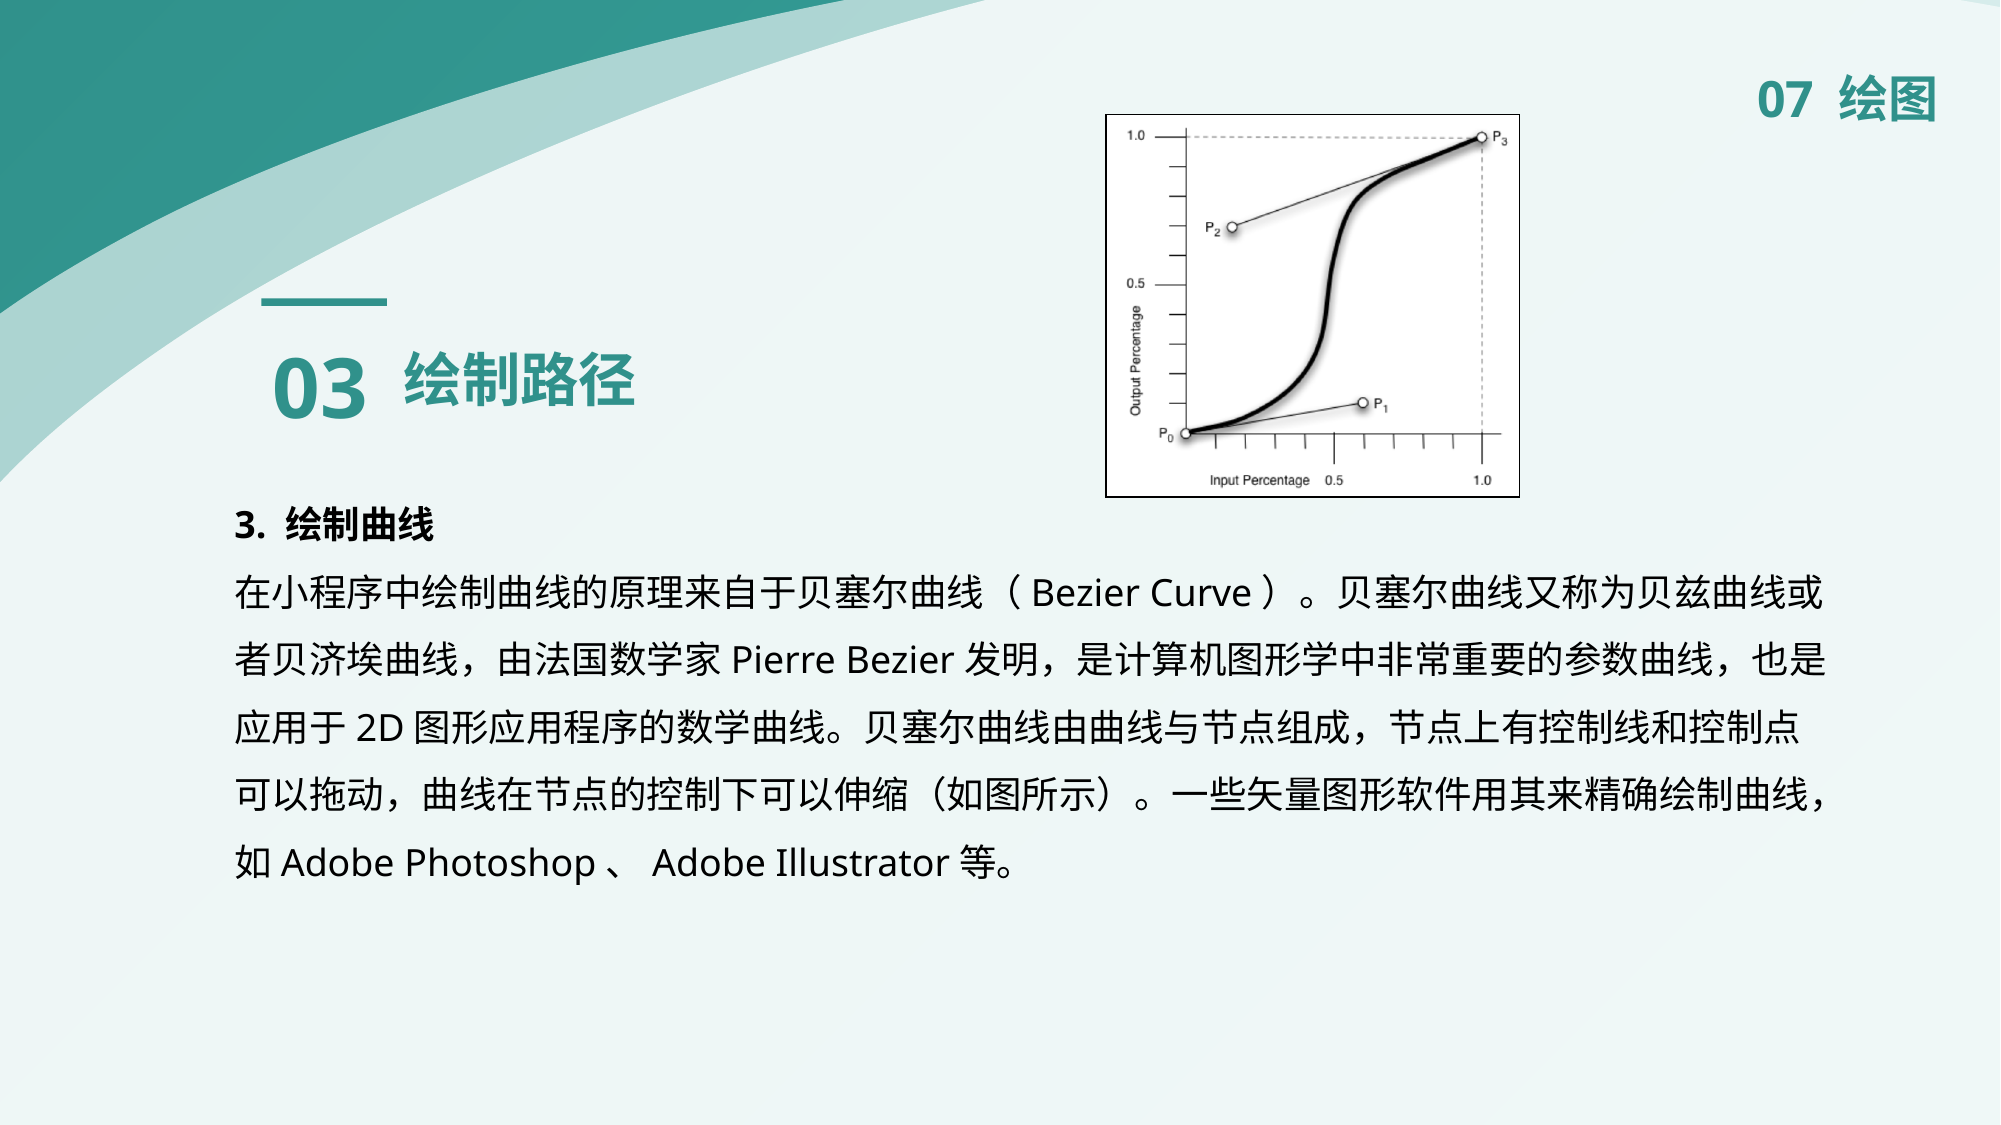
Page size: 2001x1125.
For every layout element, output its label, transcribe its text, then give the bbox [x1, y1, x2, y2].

text_box 绘制路径 [389, 314, 652, 421]
text_box [383, 297, 388, 307]
picture [1106, 115, 1519, 497]
text_box 03 [258, 297, 383, 443]
list 07 绘图 [1083, 41, 1955, 162]
text_box 3. 绘制曲线 在小程序中绘制曲线的原理来自于贝塞尔曲线（Bezier Curve）。贝塞尔曲线又称为贝兹曲线或者贝济埃曲线，由法国数学家Pierre Bezier发明，是计算机图形学中非常重要的参数曲线，也是应用于2D图形应用程序的数学曲线。贝塞尔曲线由曲线与节点组成，节点上有控制线和控制点可以拖动，曲线在节点的控制下可以伸缩（如图所示）。一些矢量图形软件用其来精确绘制曲线，如Adobe Photoshop、Adobe Illustrator等。 [219, 471, 1843, 892]
